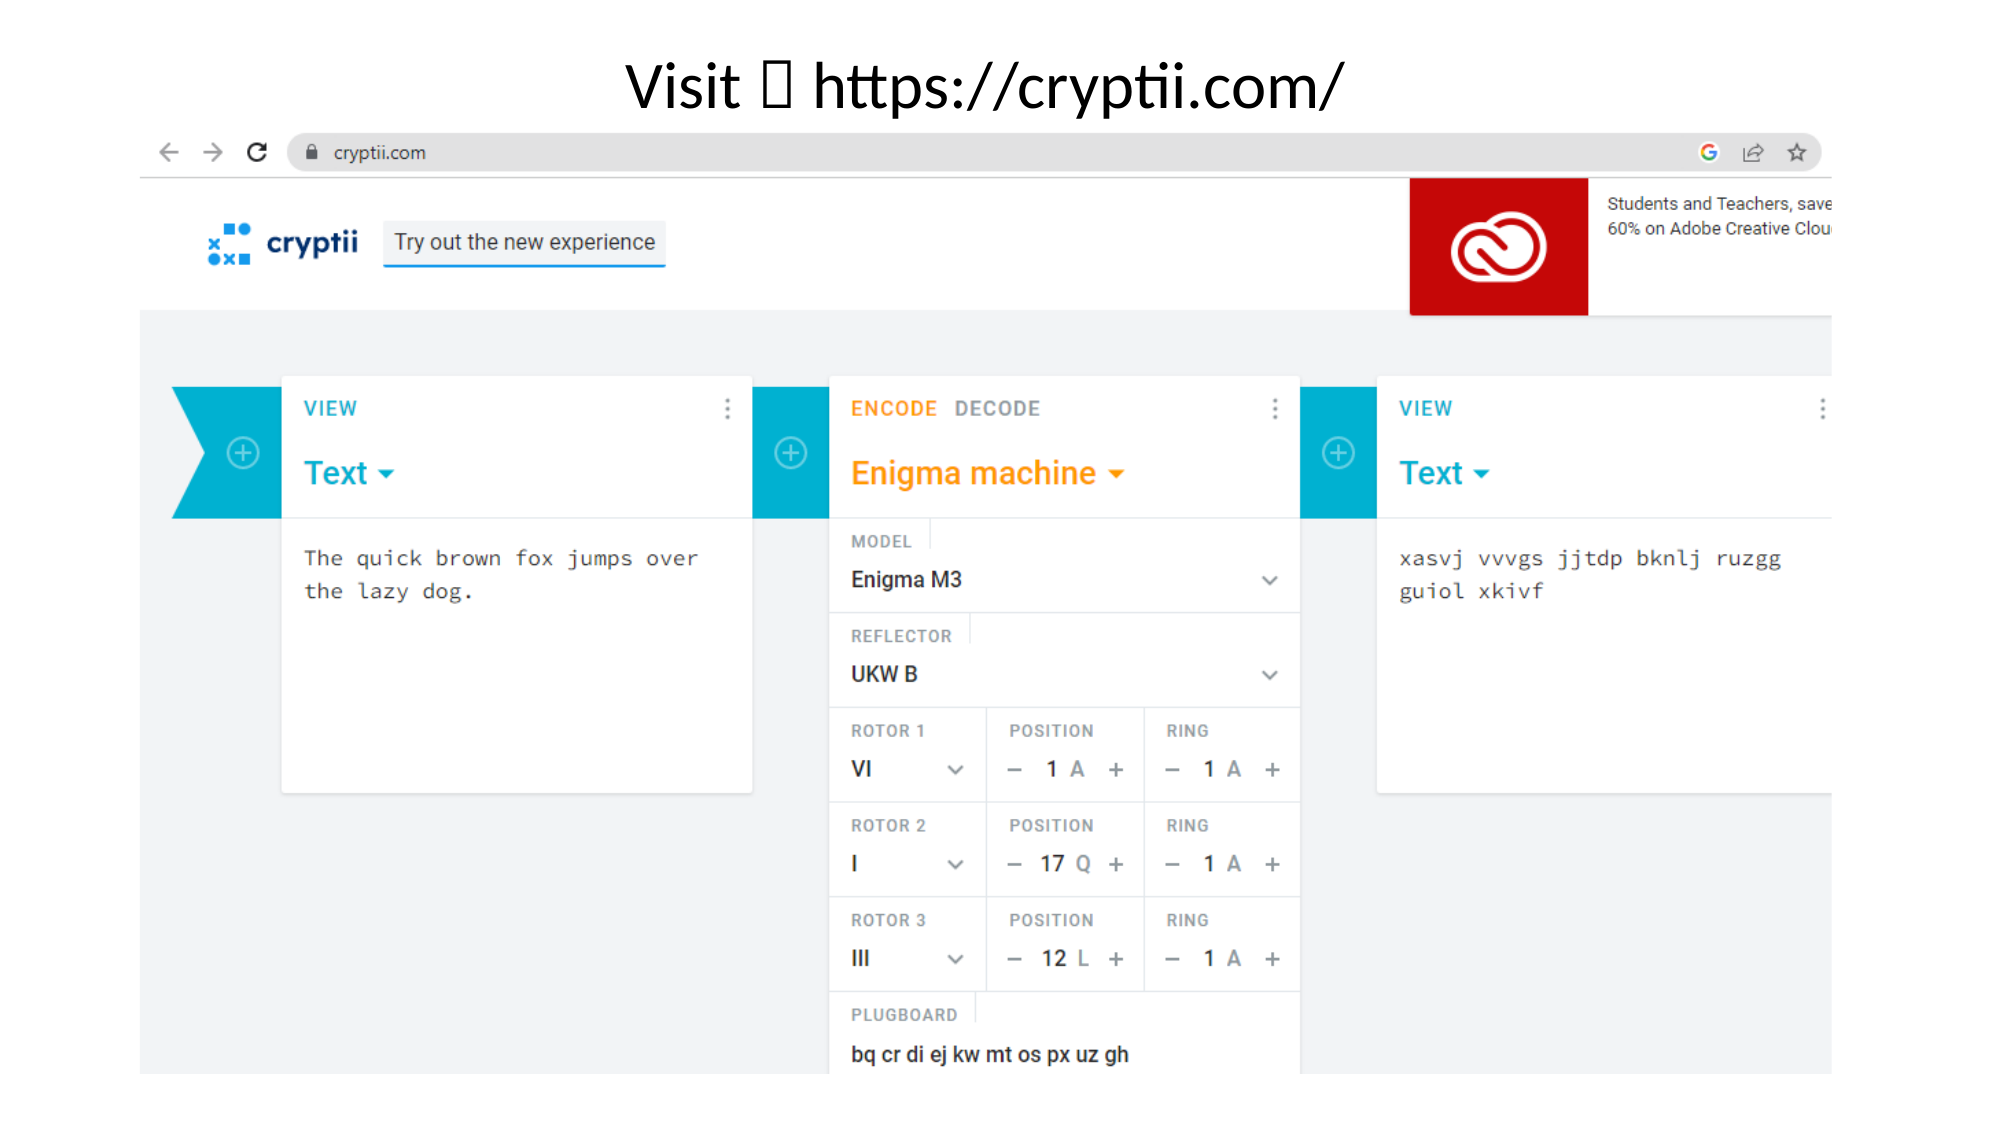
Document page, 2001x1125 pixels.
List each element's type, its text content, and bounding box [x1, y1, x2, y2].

picture [139, 130, 1832, 1074]
text_box Visit  https://cryptii.com/ [610, 34, 1361, 130]
